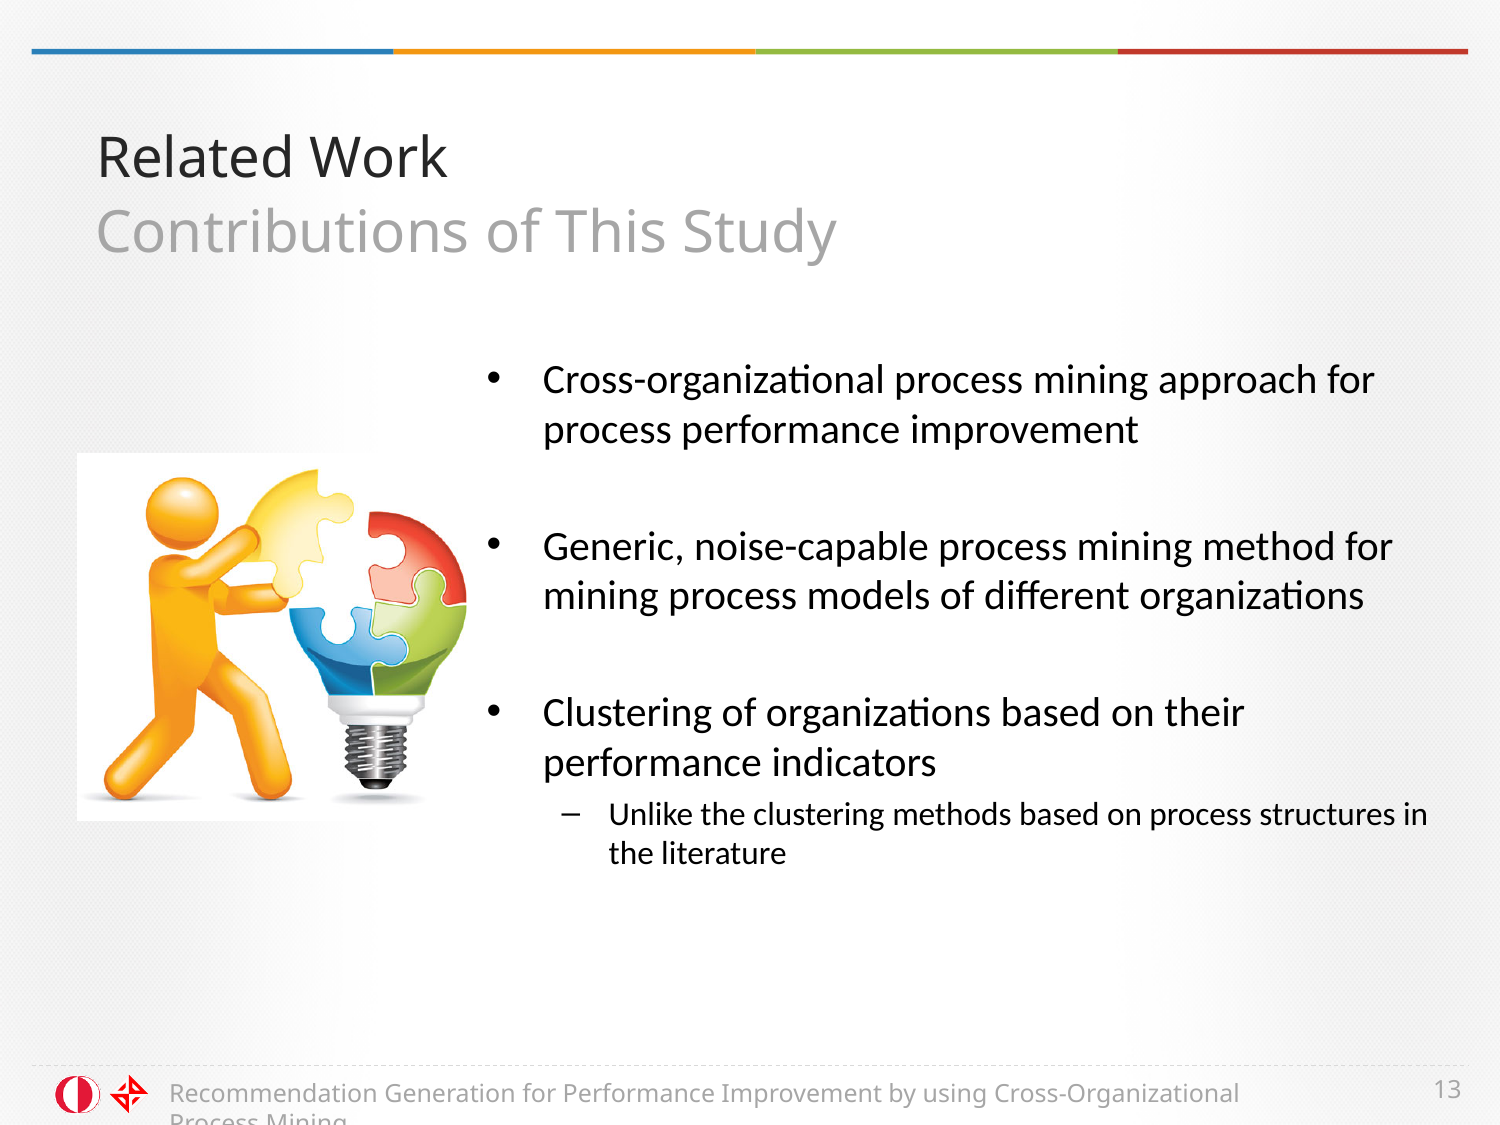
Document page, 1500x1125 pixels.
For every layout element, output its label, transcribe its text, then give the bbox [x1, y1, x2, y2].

picture [179, 1116, 267, 1125]
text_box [31, 1065, 1477, 1116]
picture [0, 0, 1500, 1125]
picture [174, 1116, 181, 1123]
picture [272, 1116, 281, 1125]
text_box Cross-organizational process mining approach for process performance improvement Generic, noise-capable process mining method for mining process models of different organizations Clustering of organizations based on their performance indicators Unlike the clustering methods based on process structures in the literature [475, 346, 1453, 991]
text_box Related Work [81, 114, 1500, 187]
text_box Contributions of This Study [80, 187, 1500, 272]
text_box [31, 48, 1469, 55]
